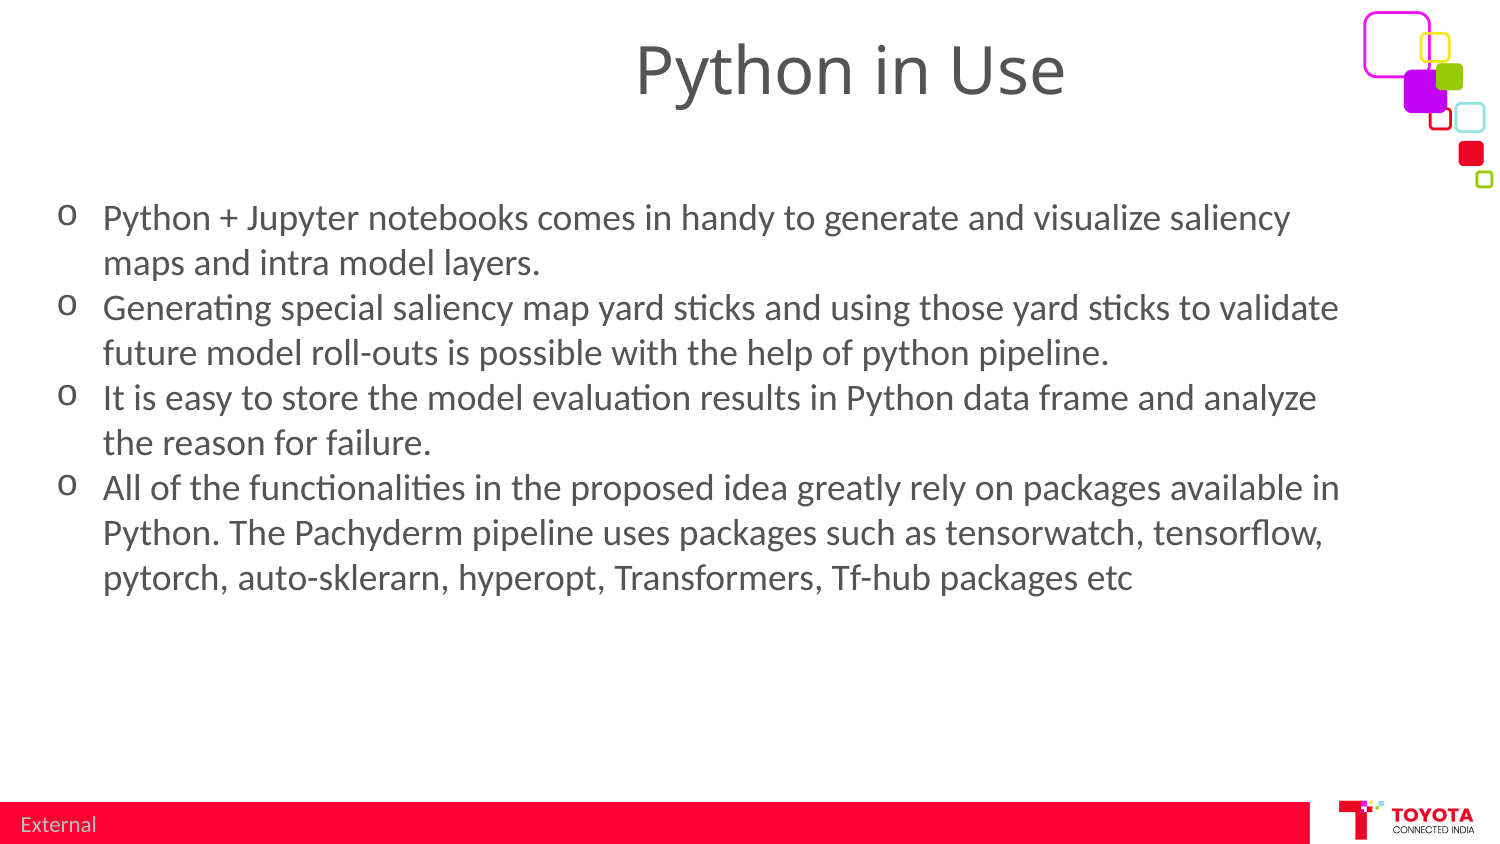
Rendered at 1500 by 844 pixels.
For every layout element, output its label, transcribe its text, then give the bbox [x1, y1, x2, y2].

text_box Python + Jupyter notebooks comes in handy to generate and visualize saliency maps and intra model layers. Generating special saliency map yard sticks and using those yard sticks to validate future model roll-outs is possible with the help of python pipeline. It is easy to store the model evaluation results in Python data frame and analyze the reason for failure. All of the functionalities in the proposed idea greatly rely on packages available in Python. The Pachyderm pipeline uses packages such as tensorwatch, tensorflow, pytorch, auto-sklerarn, hyperopt, Transformers, Tf-hub packages etc [41, 185, 1388, 606]
picture [0, 0, 1500, 844]
text_box Python in Use [620, 20, 1376, 115]
footer External [5, 802, 350, 844]
